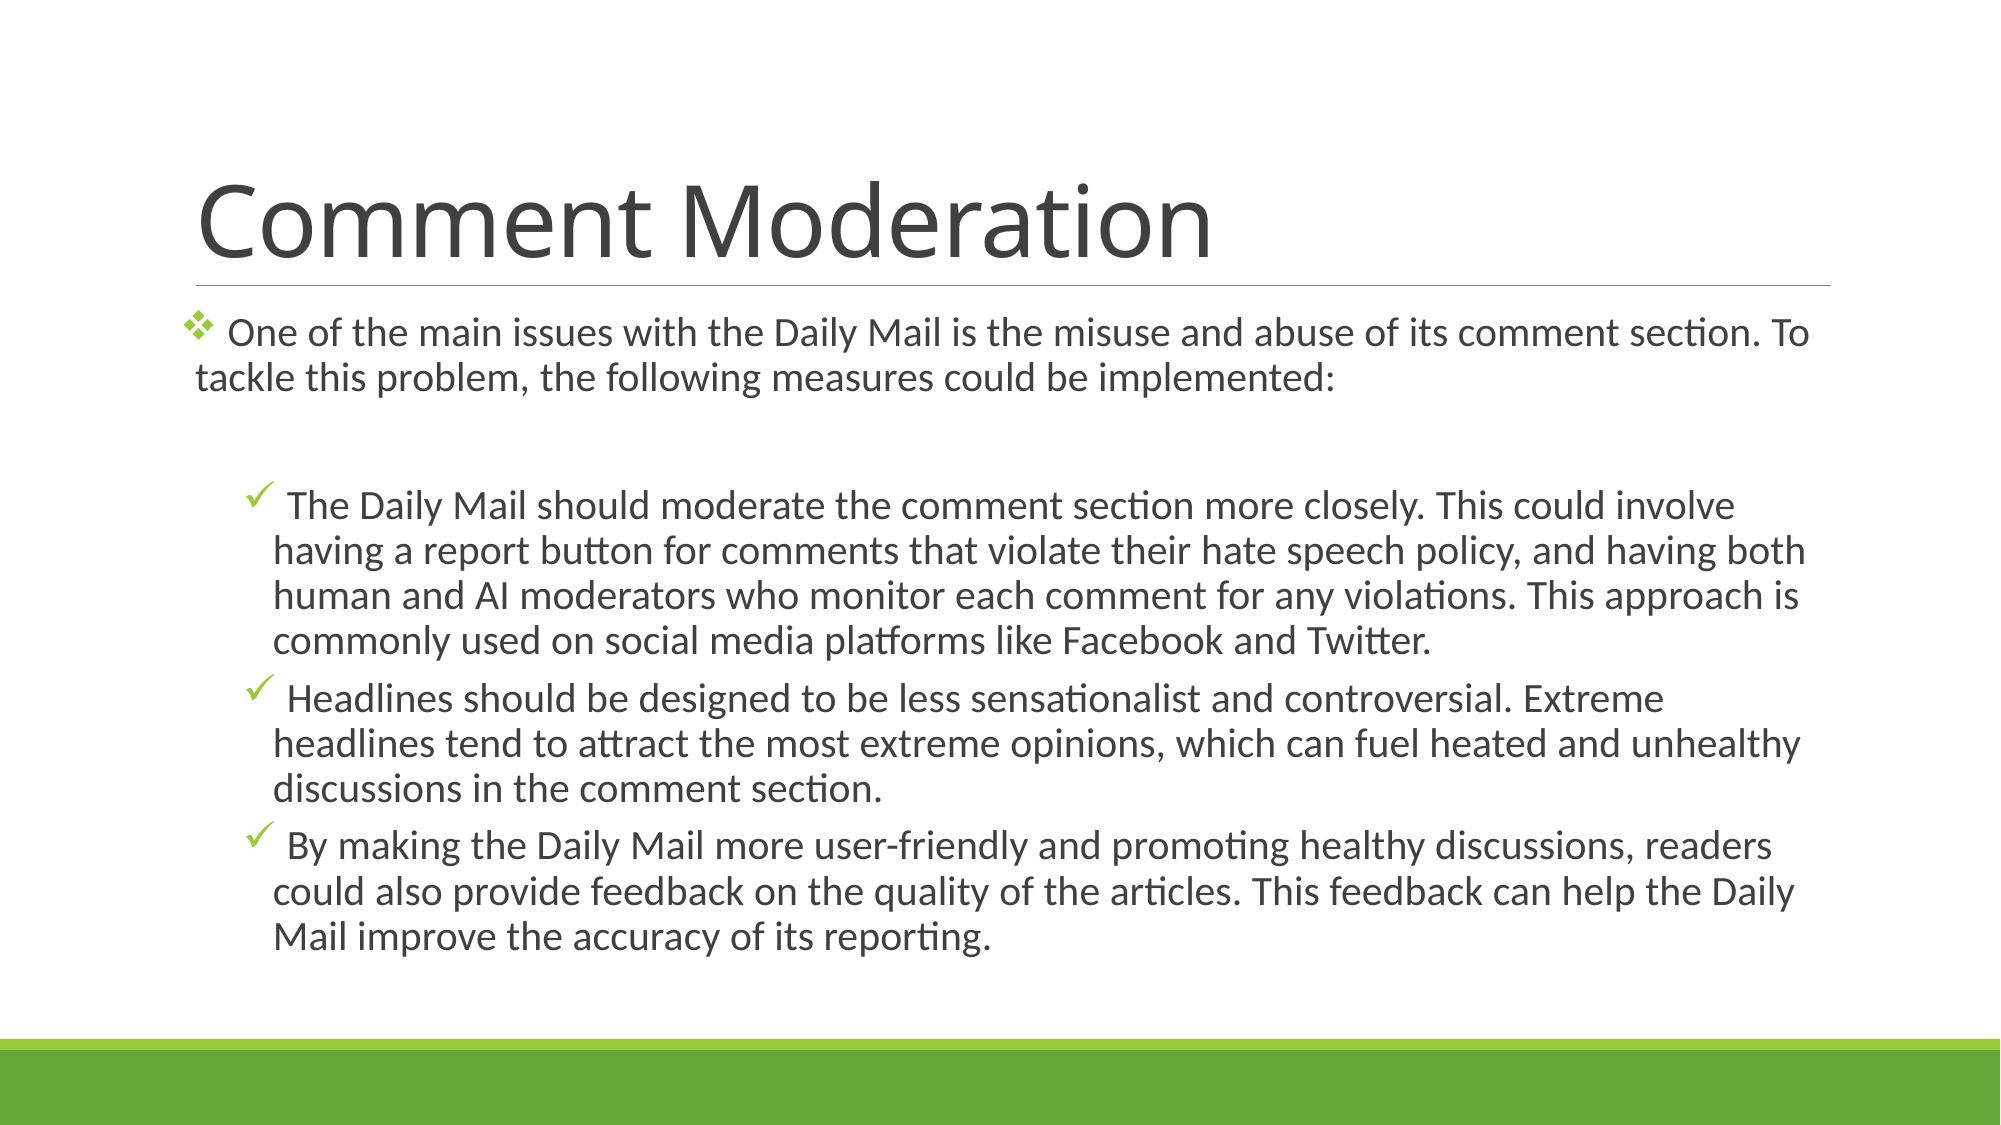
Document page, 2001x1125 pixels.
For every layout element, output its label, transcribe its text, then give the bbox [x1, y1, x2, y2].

title Comment Moderation [180, 47, 1830, 285]
list One of the main issues with the Daily Mail is the misuse and abuse of its comment section. To tackle this problem, the following measures could be implemented: The Daily Mail should moderate the comment section more closely. This could involve having a report button for comments that violate their hate speech policy, and having both human and AI moderators who monitor each comment for any violations. This approach is commonly used on social media platforms like Facebook and Twitter. Headlines should be designed to be less sensationalist and controversial. Extreme headlines tend to attract the most extreme opinions, which can fuel heated and unhealthy discussions in the comment section. By making the Daily Mail more user-friendly and promoting healthy discussions, readers could also provide feedback on the quality of the articles. This feedback can help the Daily Mail improve the accuracy of its reporting. [180, 302, 1830, 1006]
